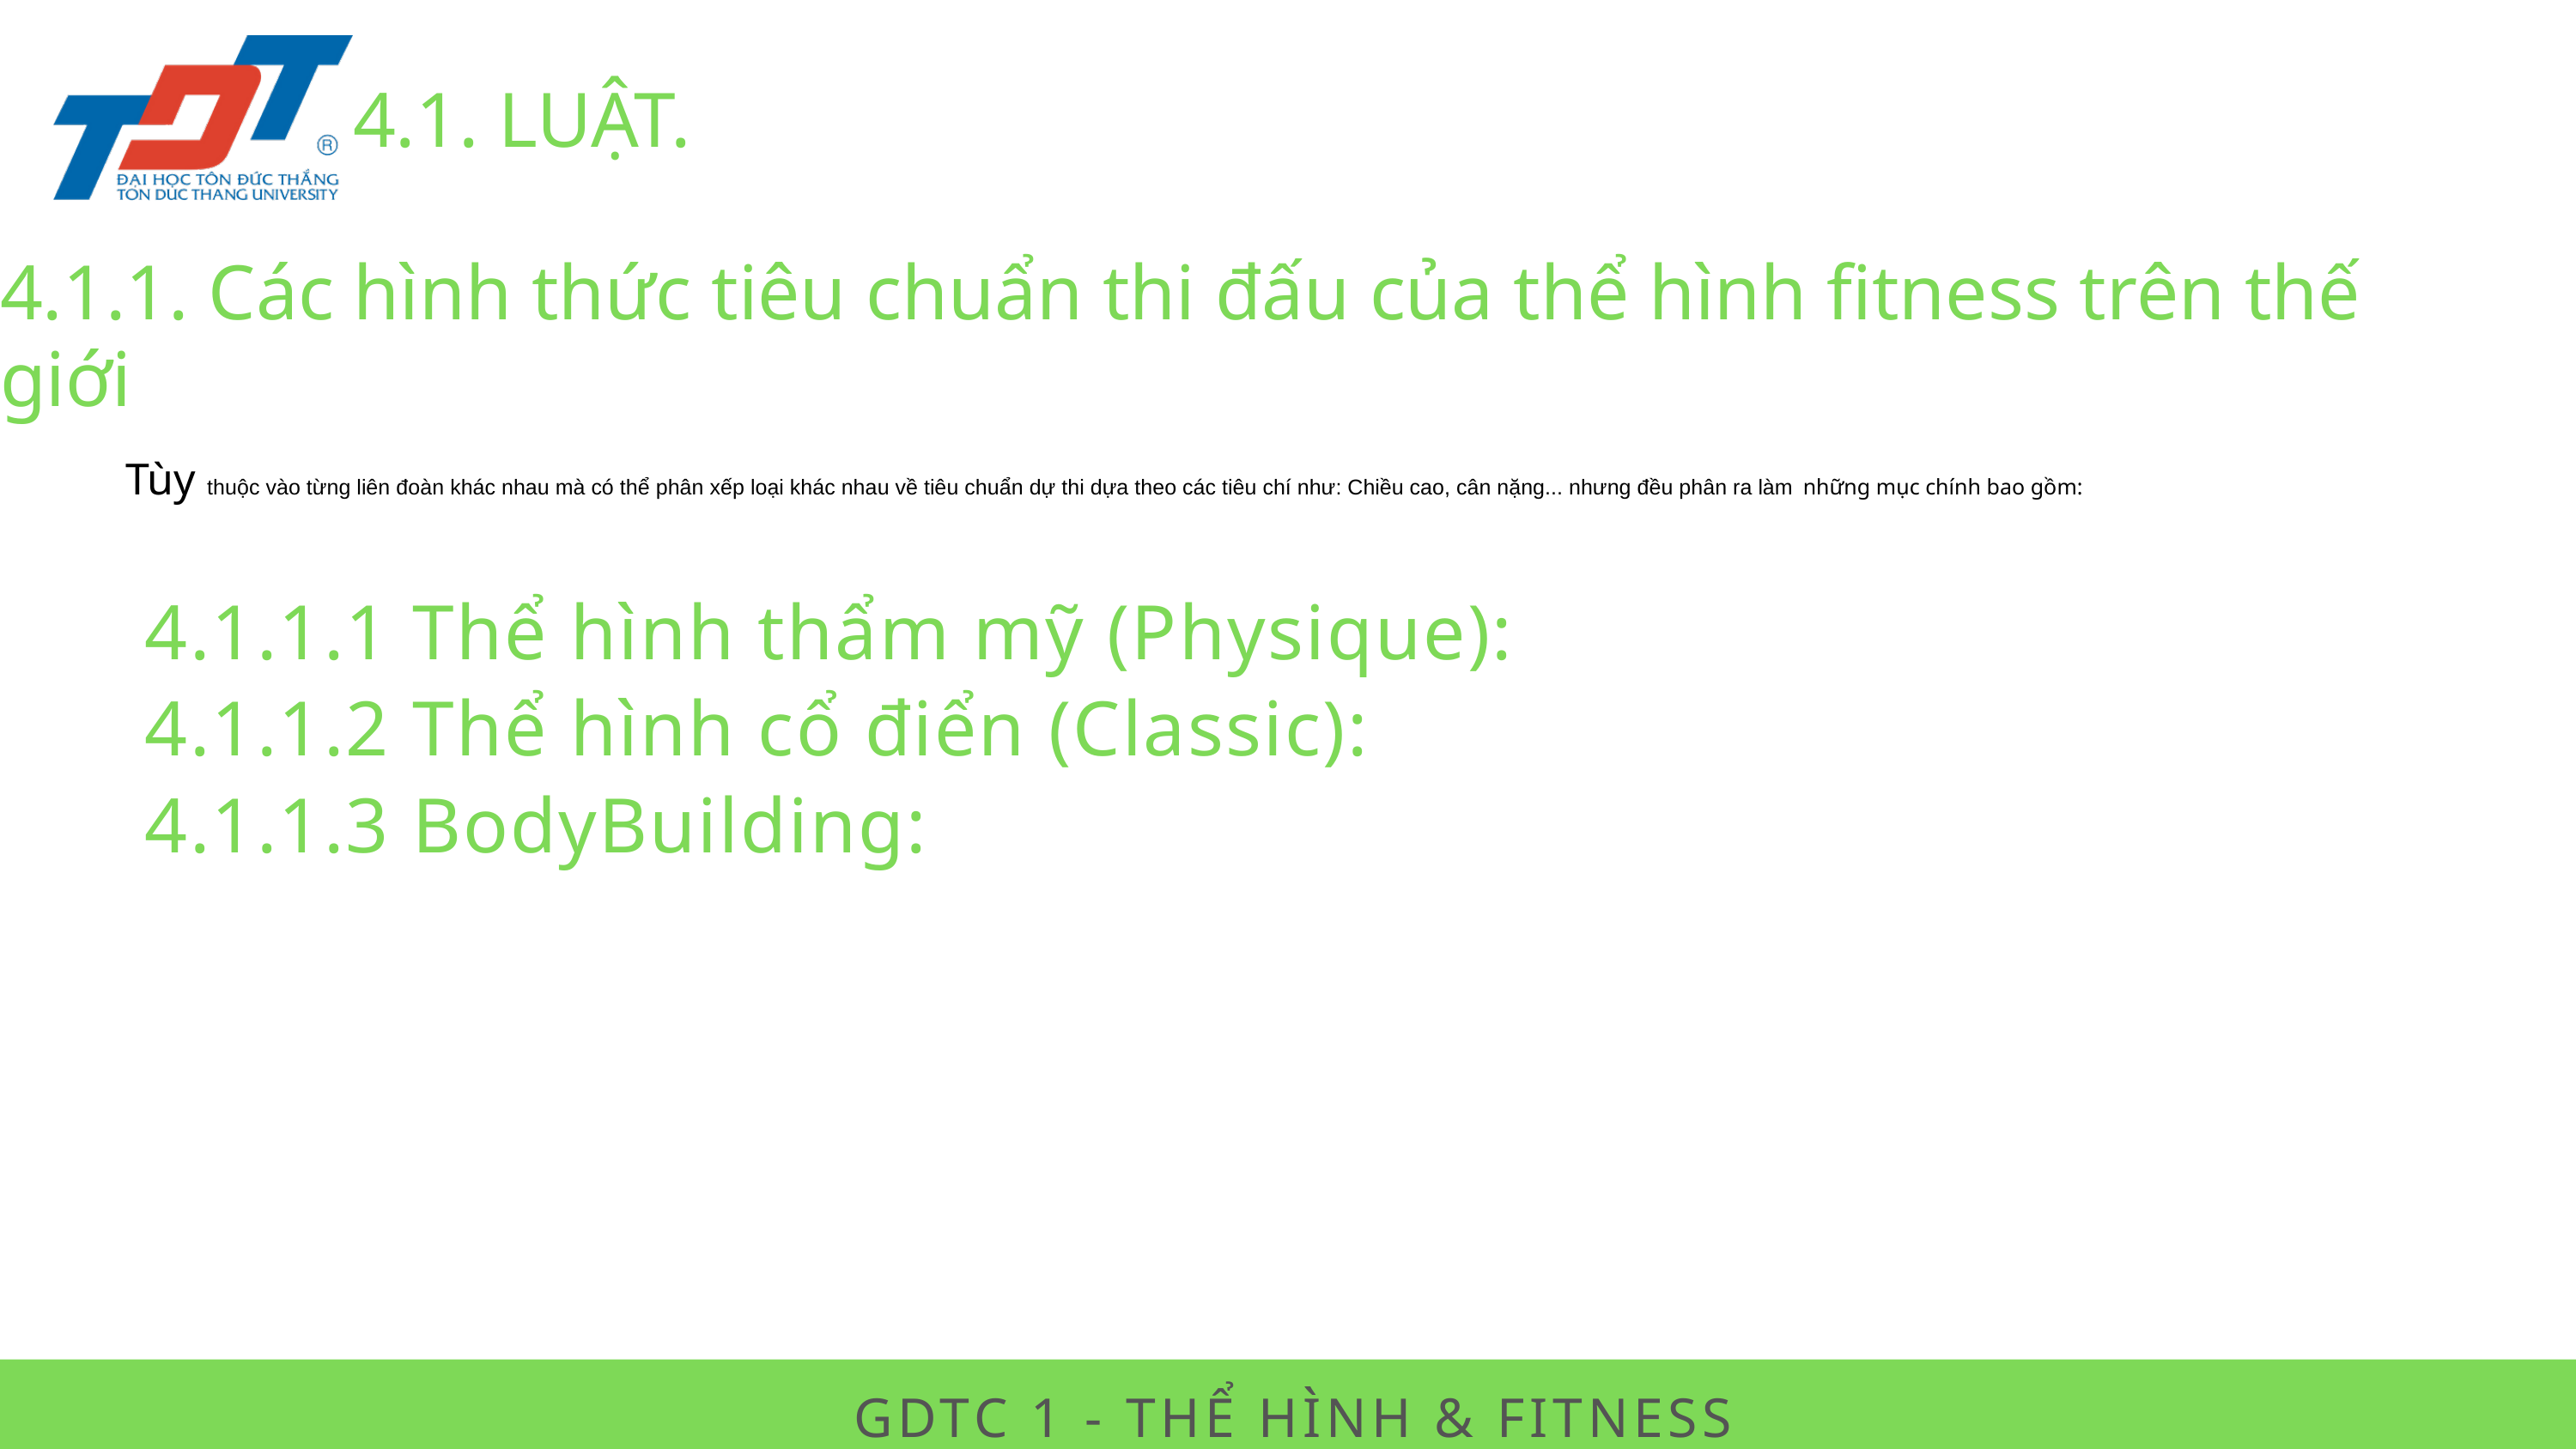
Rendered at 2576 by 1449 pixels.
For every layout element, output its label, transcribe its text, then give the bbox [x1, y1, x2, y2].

text_box 4.1.1.1 Thể hình thẩm mỹ (Physique): 4.1.1.2 Thể hình cổ điển (Classic): 4.1.1.3 BodyBuilding: [144, 577, 2576, 869]
text_box [0, 1359, 2576, 1449]
text_box Tùy thuộc vào từng liên đoàn khác nhau mà có thể phân xếp loại khác nhau về tiêu chuẩn dự thi dựa theo các tiêu chí như: Chiều cao, cân nặng... nhưng đều phân ra làm những mục chính bao gồm: [125, 443, 2461, 504]
picture [53, 35, 354, 202]
text_box 4.1.1. Các hình thức tiêu chuẩn thi đấu của thể hình fitness trên thế giới [0, 248, 2456, 421]
text_box 4.1. LUẬT. [357, 76, 2576, 163]
text_box GDTC 1 - THỂ HÌNH & FITNESS [808, 1373, 1779, 1449]
